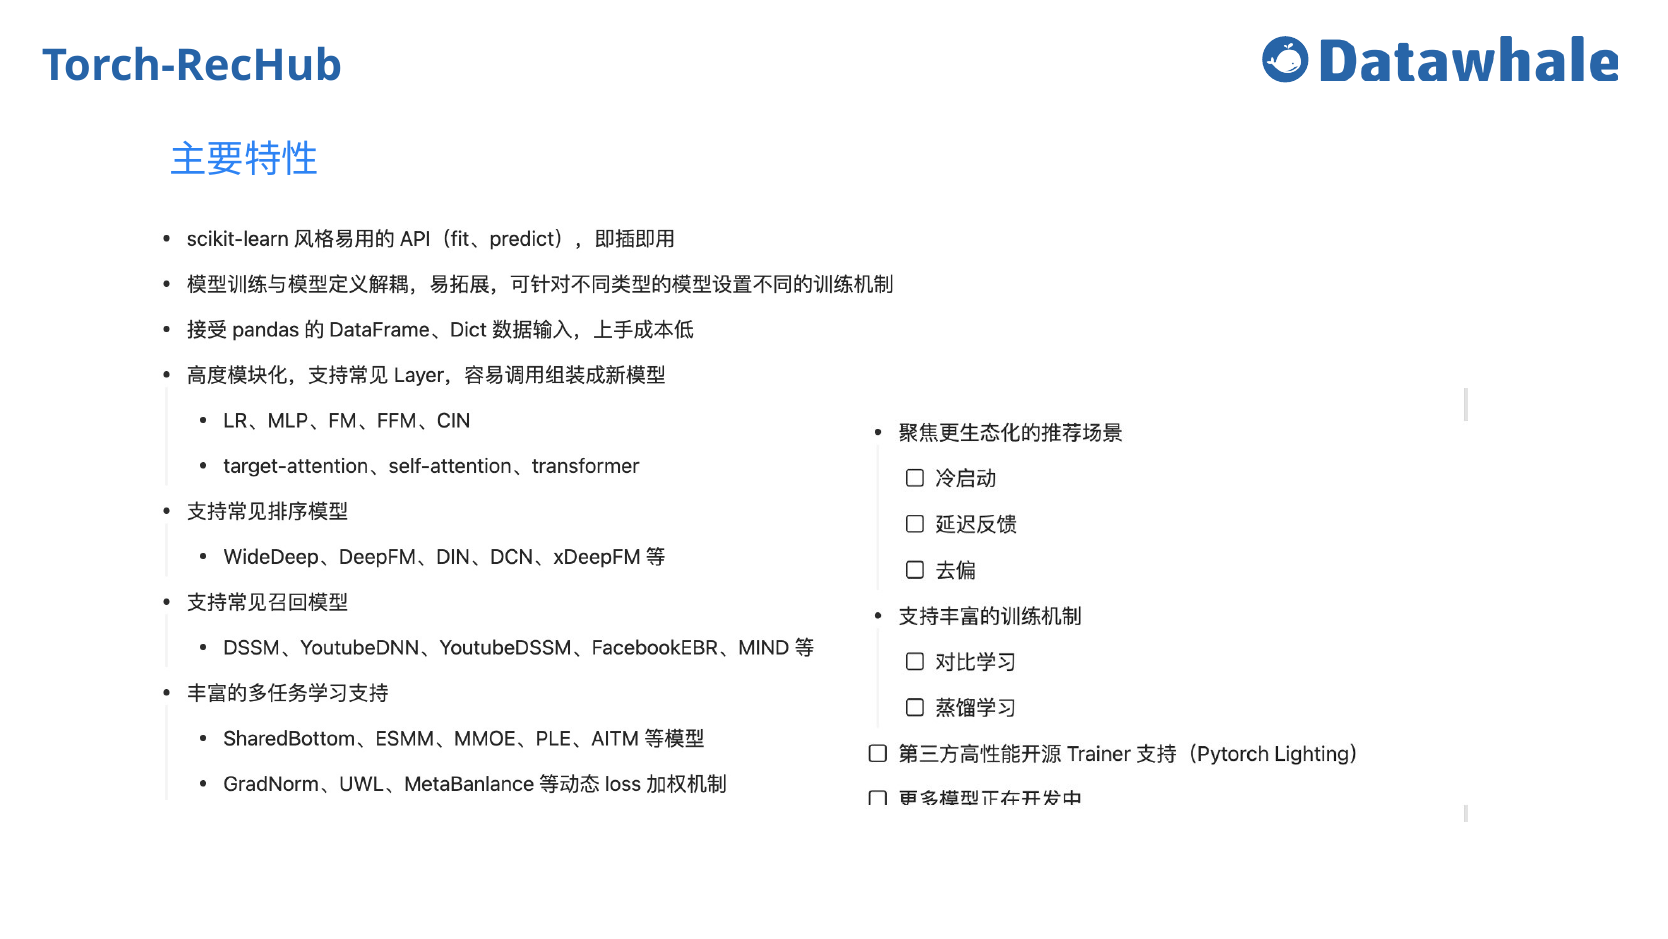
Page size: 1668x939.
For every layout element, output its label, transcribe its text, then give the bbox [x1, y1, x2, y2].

text_box Torch-RecHub [41, 26, 1203, 90]
text_box 主要特性 [167, 133, 322, 181]
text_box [134, 212, 1468, 822]
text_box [1262, 36, 1618, 83]
